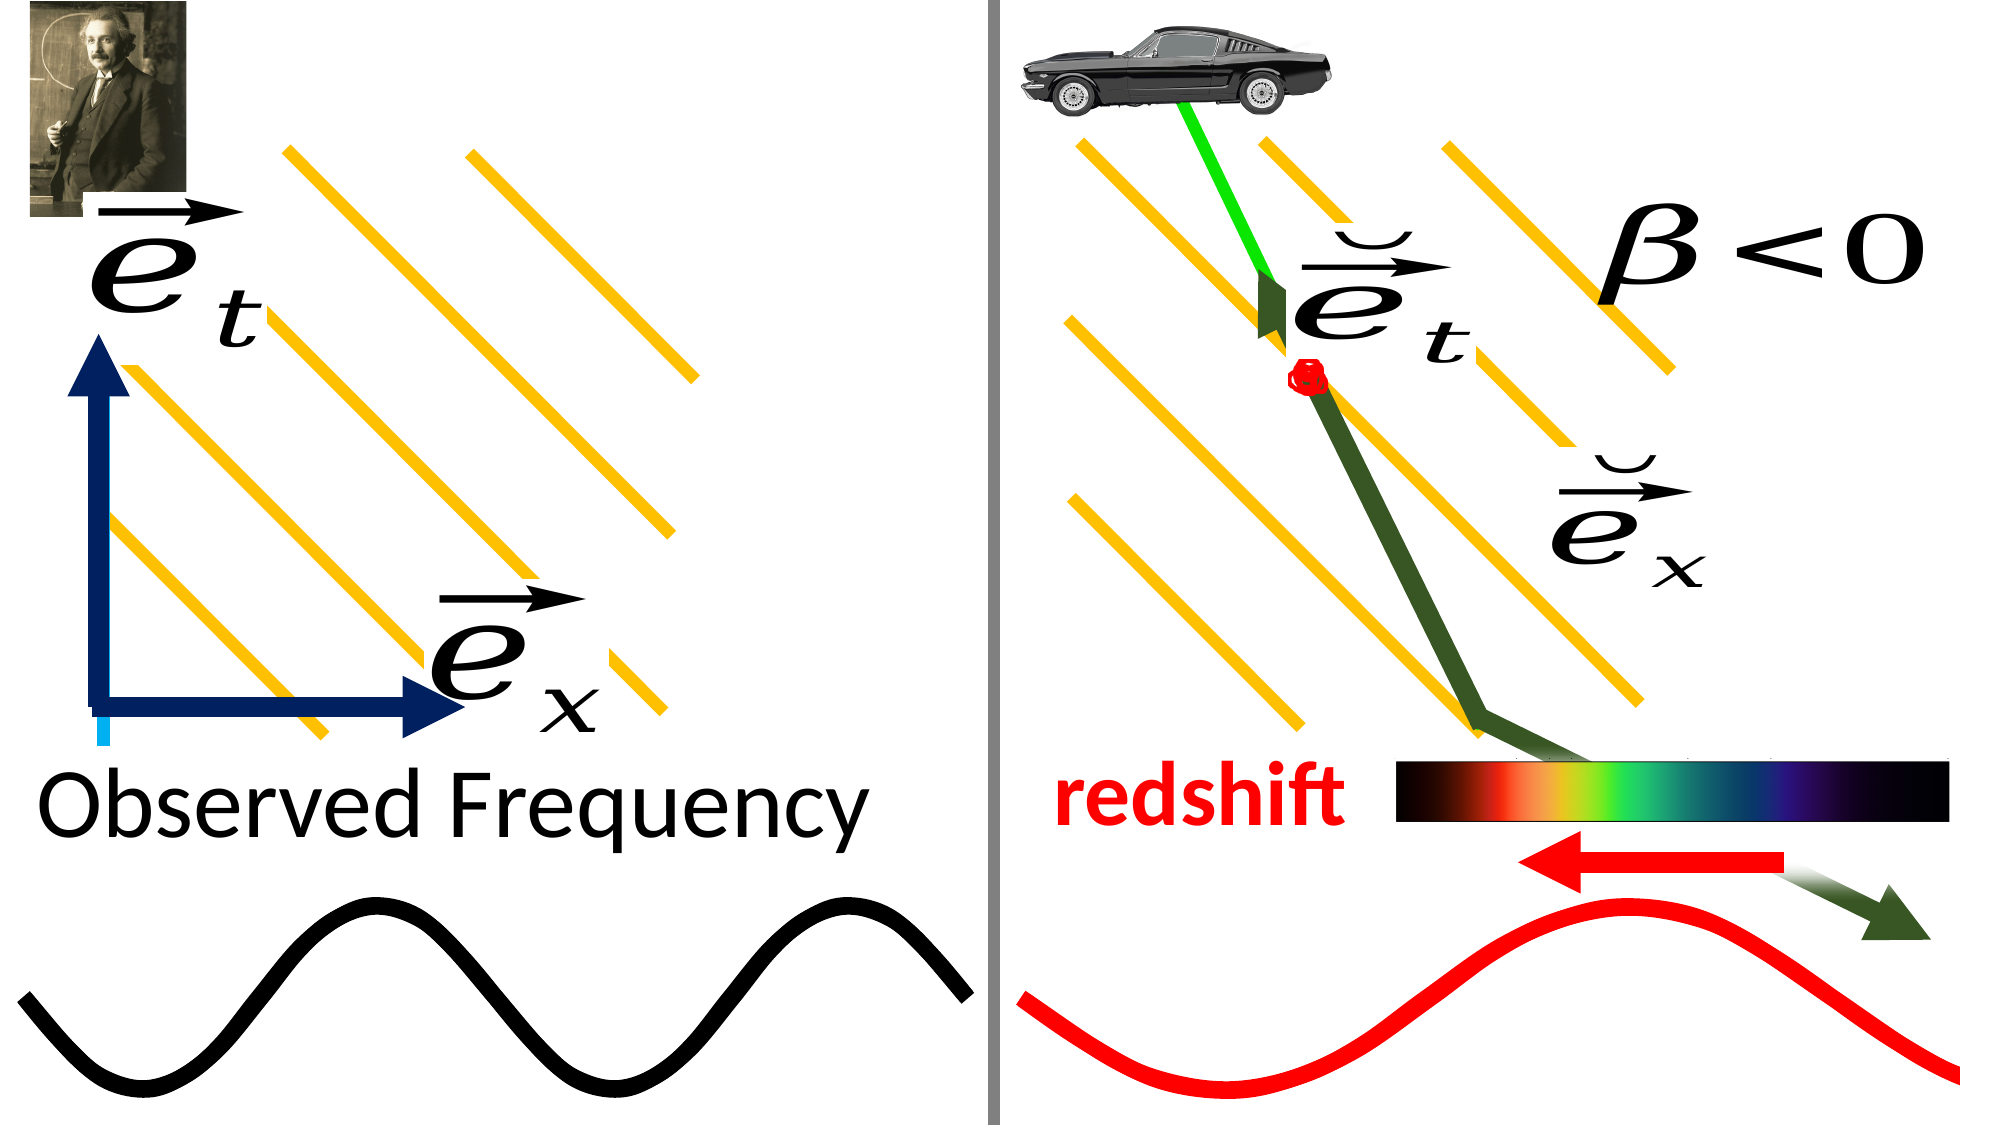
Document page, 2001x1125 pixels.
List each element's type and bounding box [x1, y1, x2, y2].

text_box [1020, 889, 2000, 1125]
text_box [1035, 726, 1952, 889]
text_box [29, 1, 696, 752]
text_box [23, 905, 968, 1090]
text_box [1020, 0, 1932, 889]
